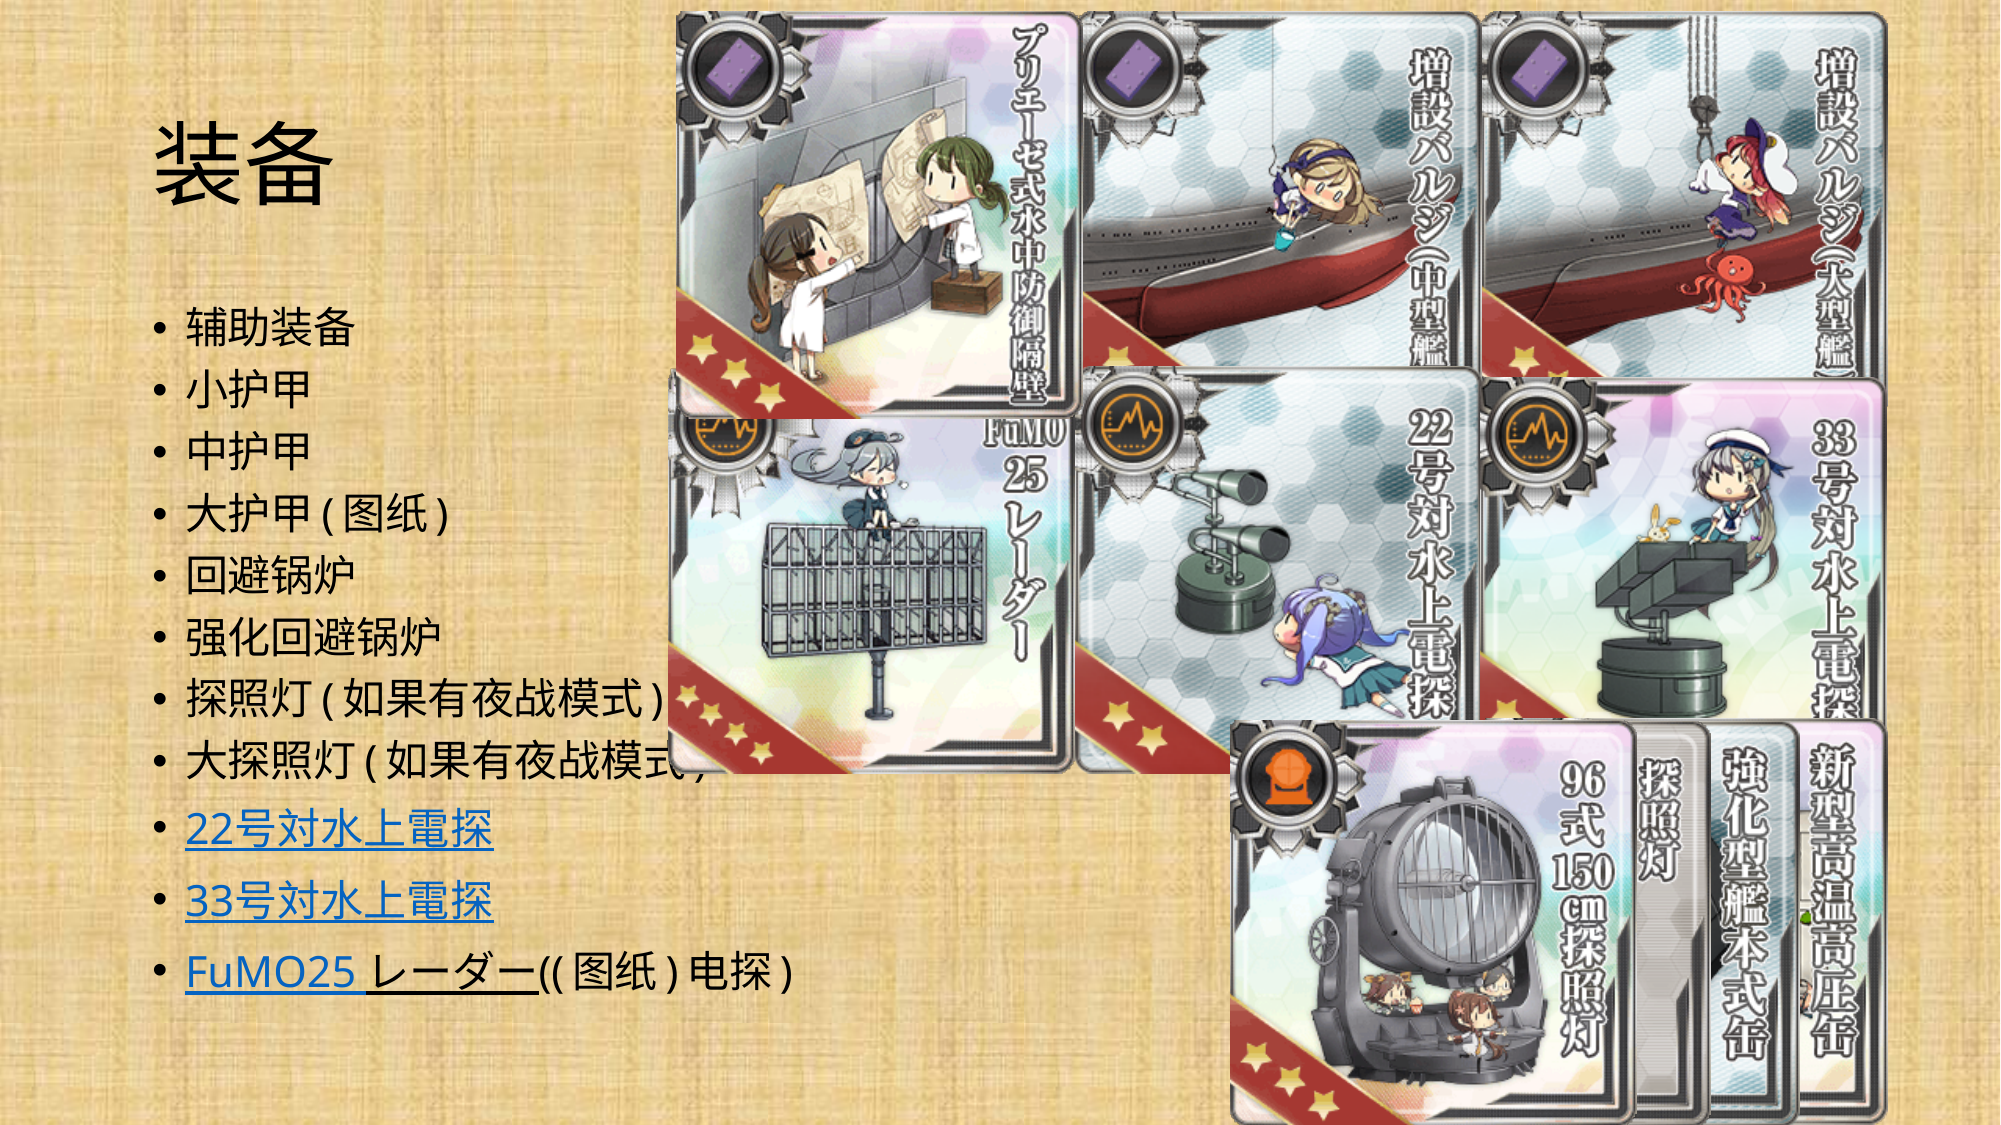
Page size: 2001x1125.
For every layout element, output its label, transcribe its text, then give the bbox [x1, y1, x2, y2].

title 装备 [137, 59, 676, 278]
picture [0, 0, 2001, 1125]
list 辅助装备 小护甲 中护甲 大护甲(图纸) 回避锅炉 强化回避锅炉 探照灯(如果有夜战模式) 大探照灯(如果有夜战模式) 22号対水上電探 33号対水上電探 FuMO25 レーダー((图纸)电探) [137, 299, 1229, 1014]
